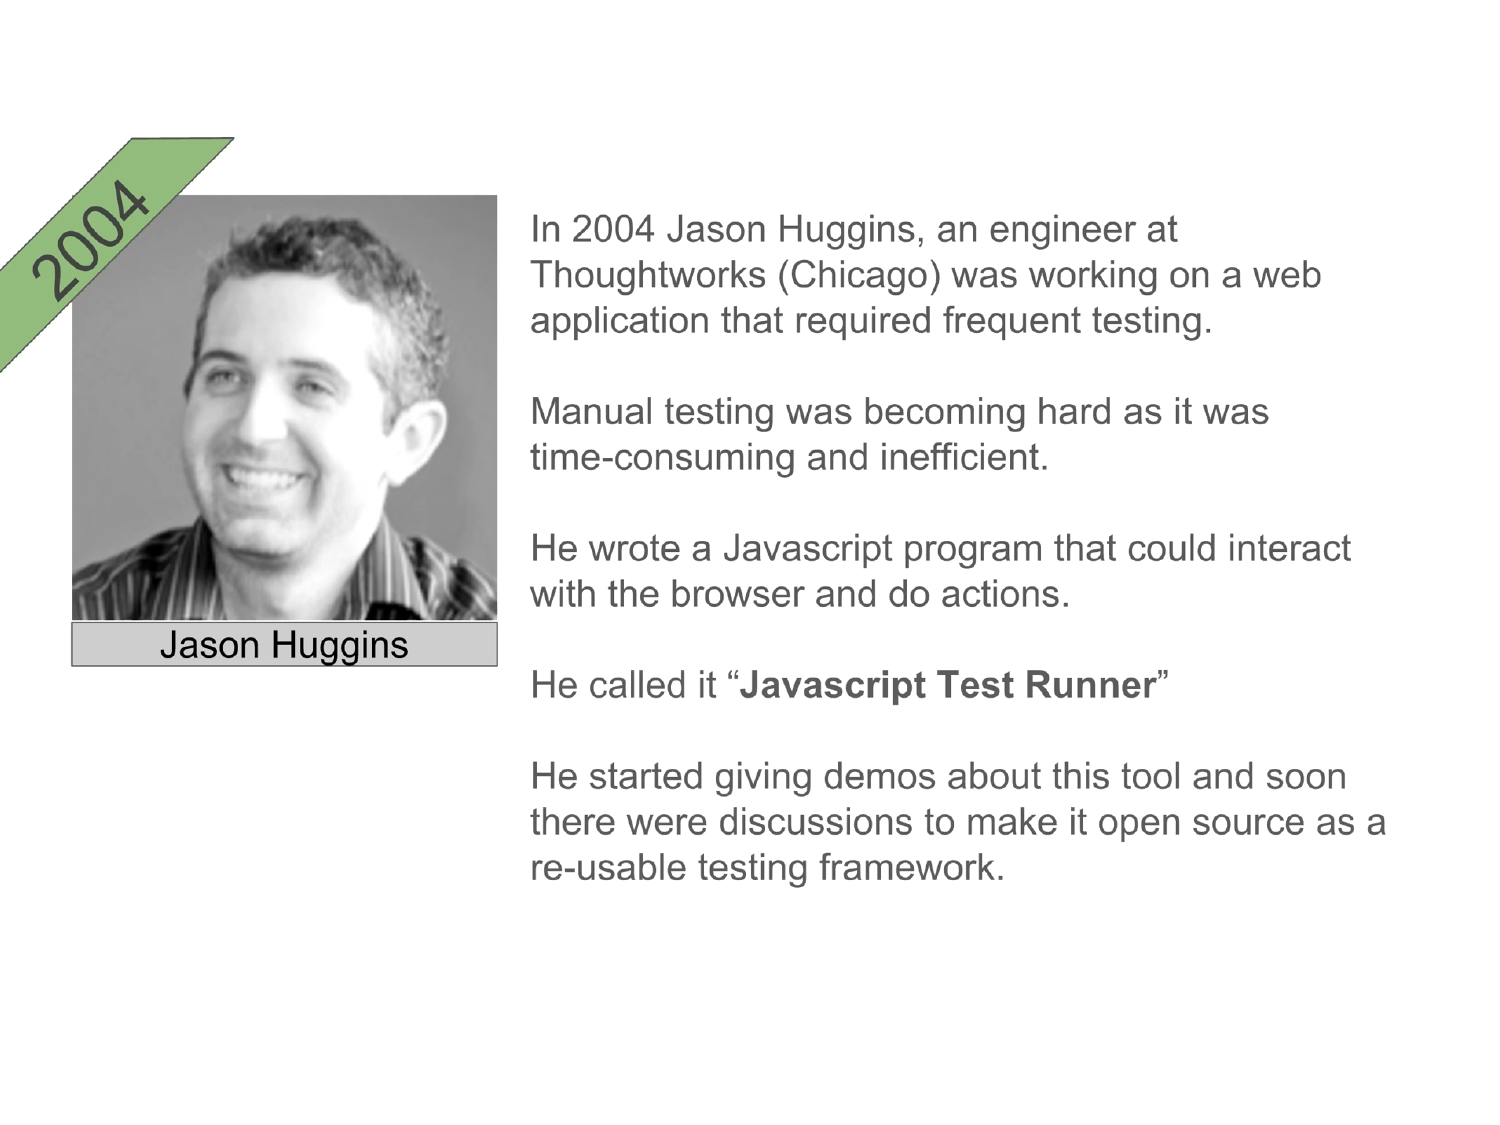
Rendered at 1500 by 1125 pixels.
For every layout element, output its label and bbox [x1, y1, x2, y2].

picture [0, 137, 1500, 986]
